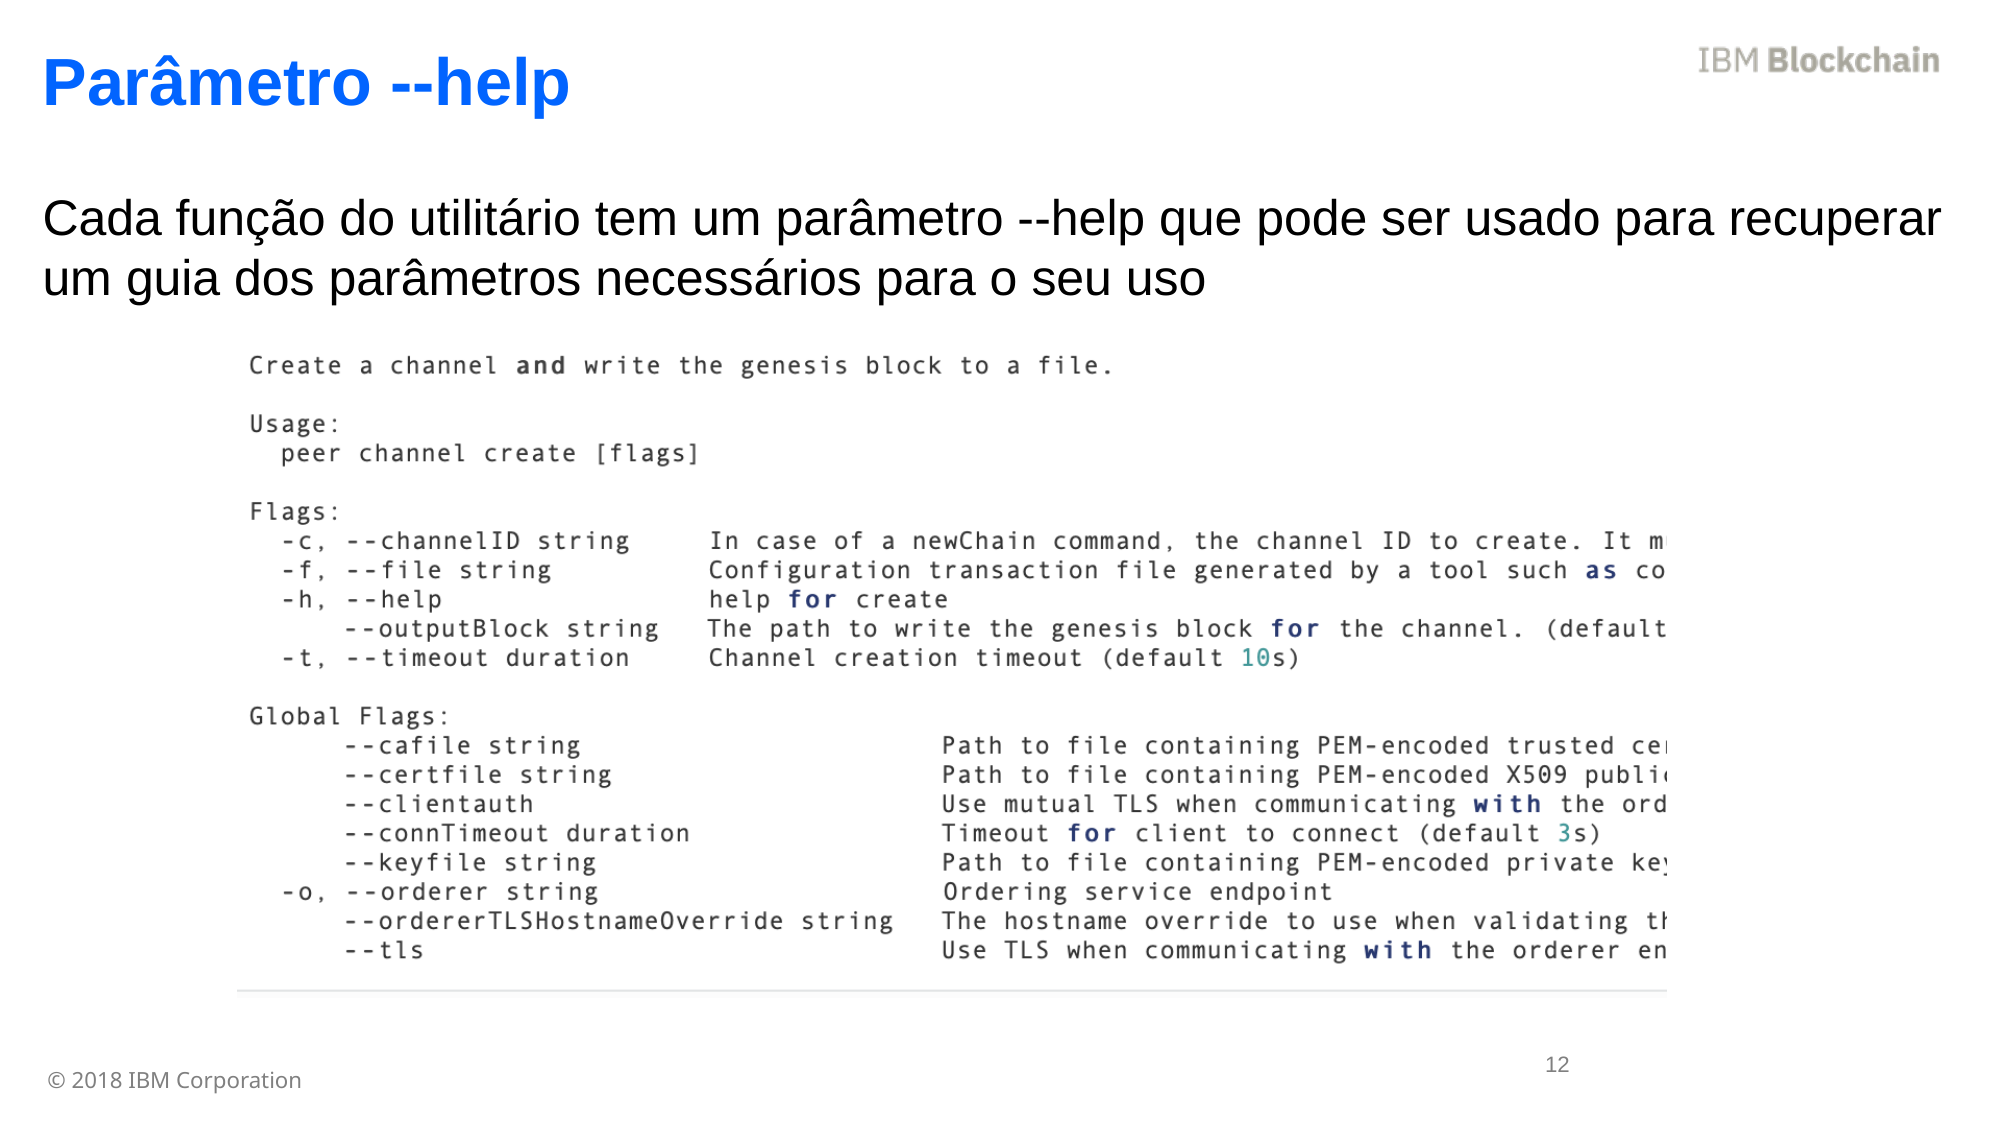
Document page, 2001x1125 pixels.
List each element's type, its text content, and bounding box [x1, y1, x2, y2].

list Cada função do utilitário tem um parâmetro --help que pode ser usado para recuperar um guia dos parâmetros necessários para o seu uso [27, 177, 1962, 625]
picture [1686, 38, 1952, 82]
slide_number 12 [1530, 1042, 1998, 1103]
picture [236, 336, 1667, 998]
list Parâmetro --help [27, 31, 1589, 157]
